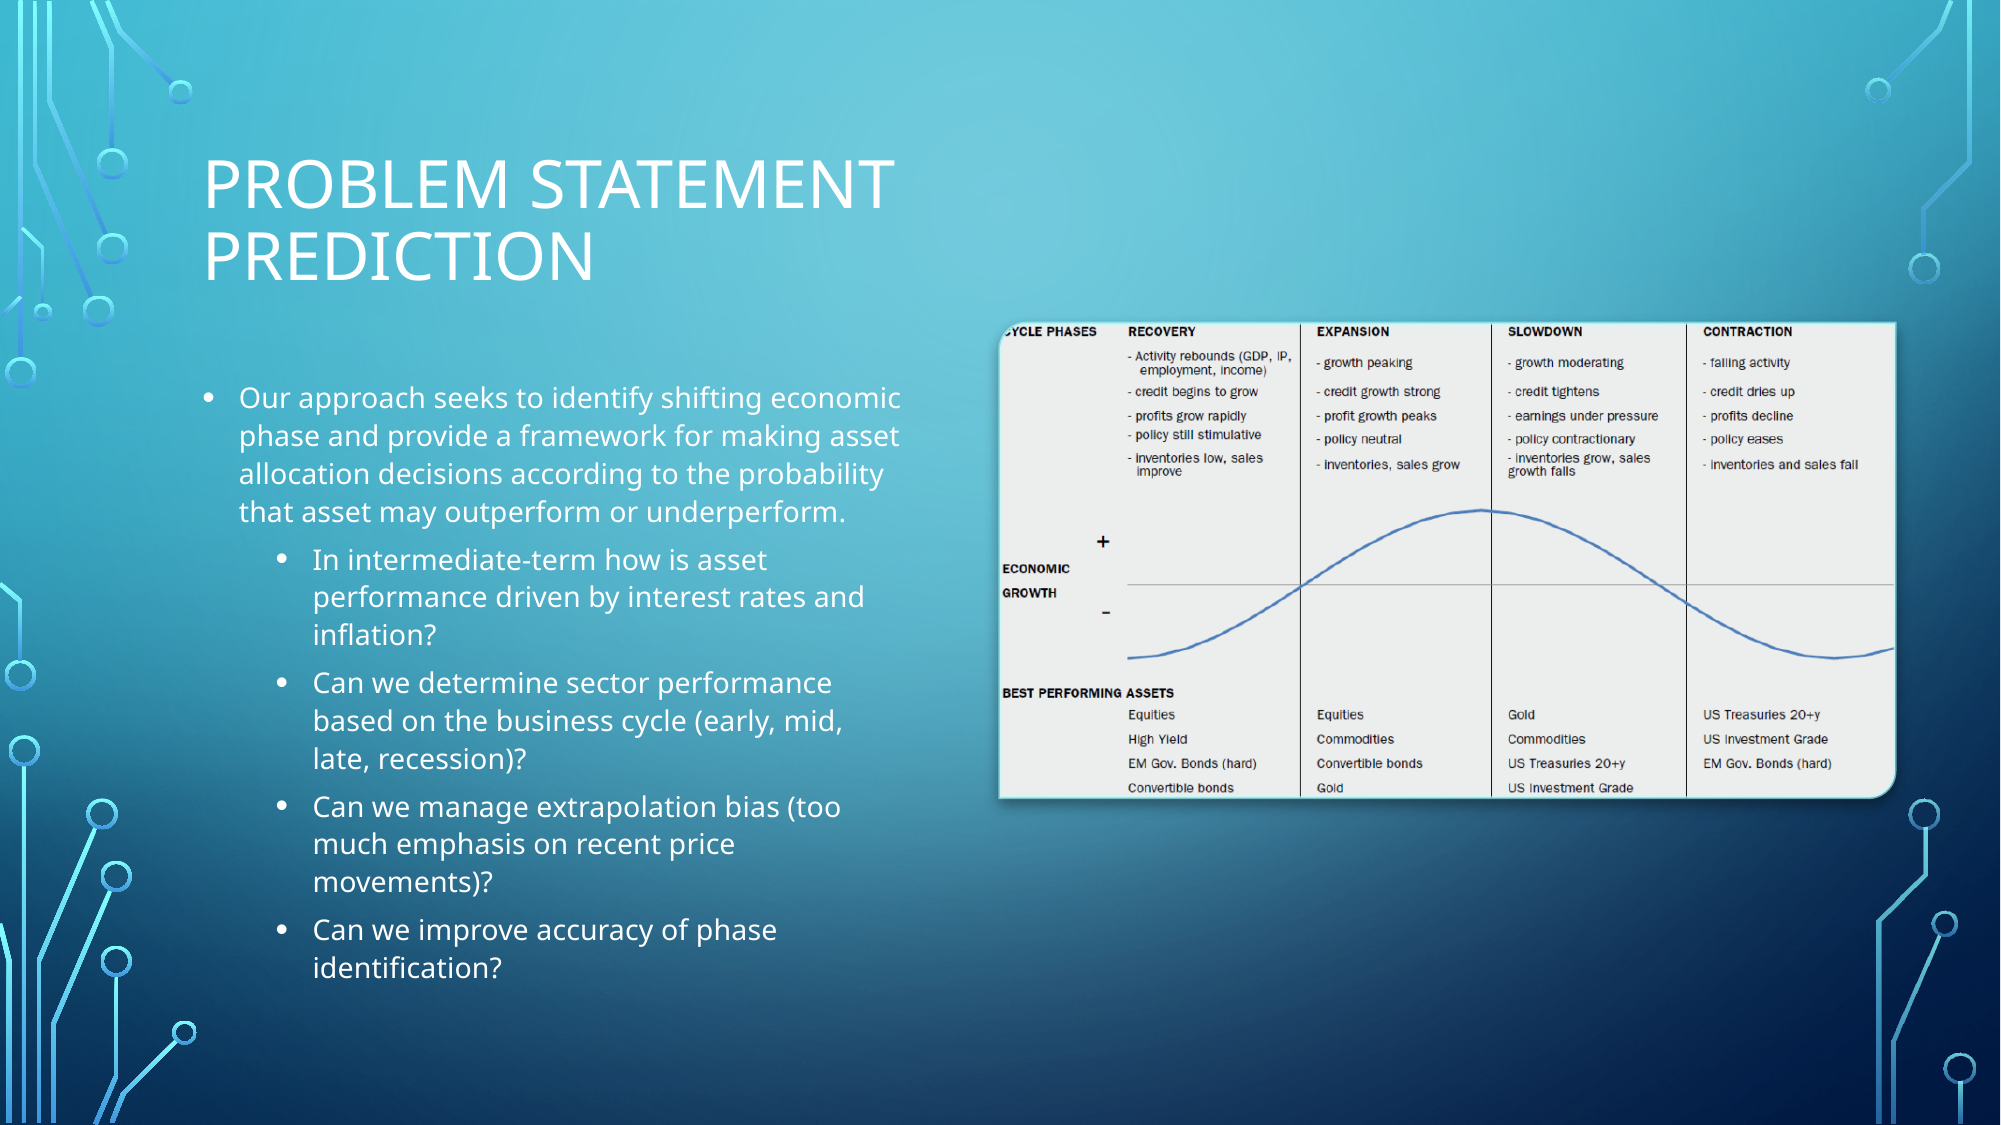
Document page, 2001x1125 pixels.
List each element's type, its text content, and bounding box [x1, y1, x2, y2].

picture [999, 323, 1896, 798]
list Our approach seeks to identify shifting economic phase and provide a framework for making asset allocation decisions according to the probability that asset may outperform or underperform. In intermediate-term how is asset performance driven by interest rates and inflation? Can we determine sector performance based on the business cycle (early, mid, late, recession)? Can we manage extrapolation bias (too much emphasis on recent price movements)? Can we improve accuracy of phase identification? [187, 369, 919, 1020]
title Problem statement prediction [187, 101, 919, 344]
